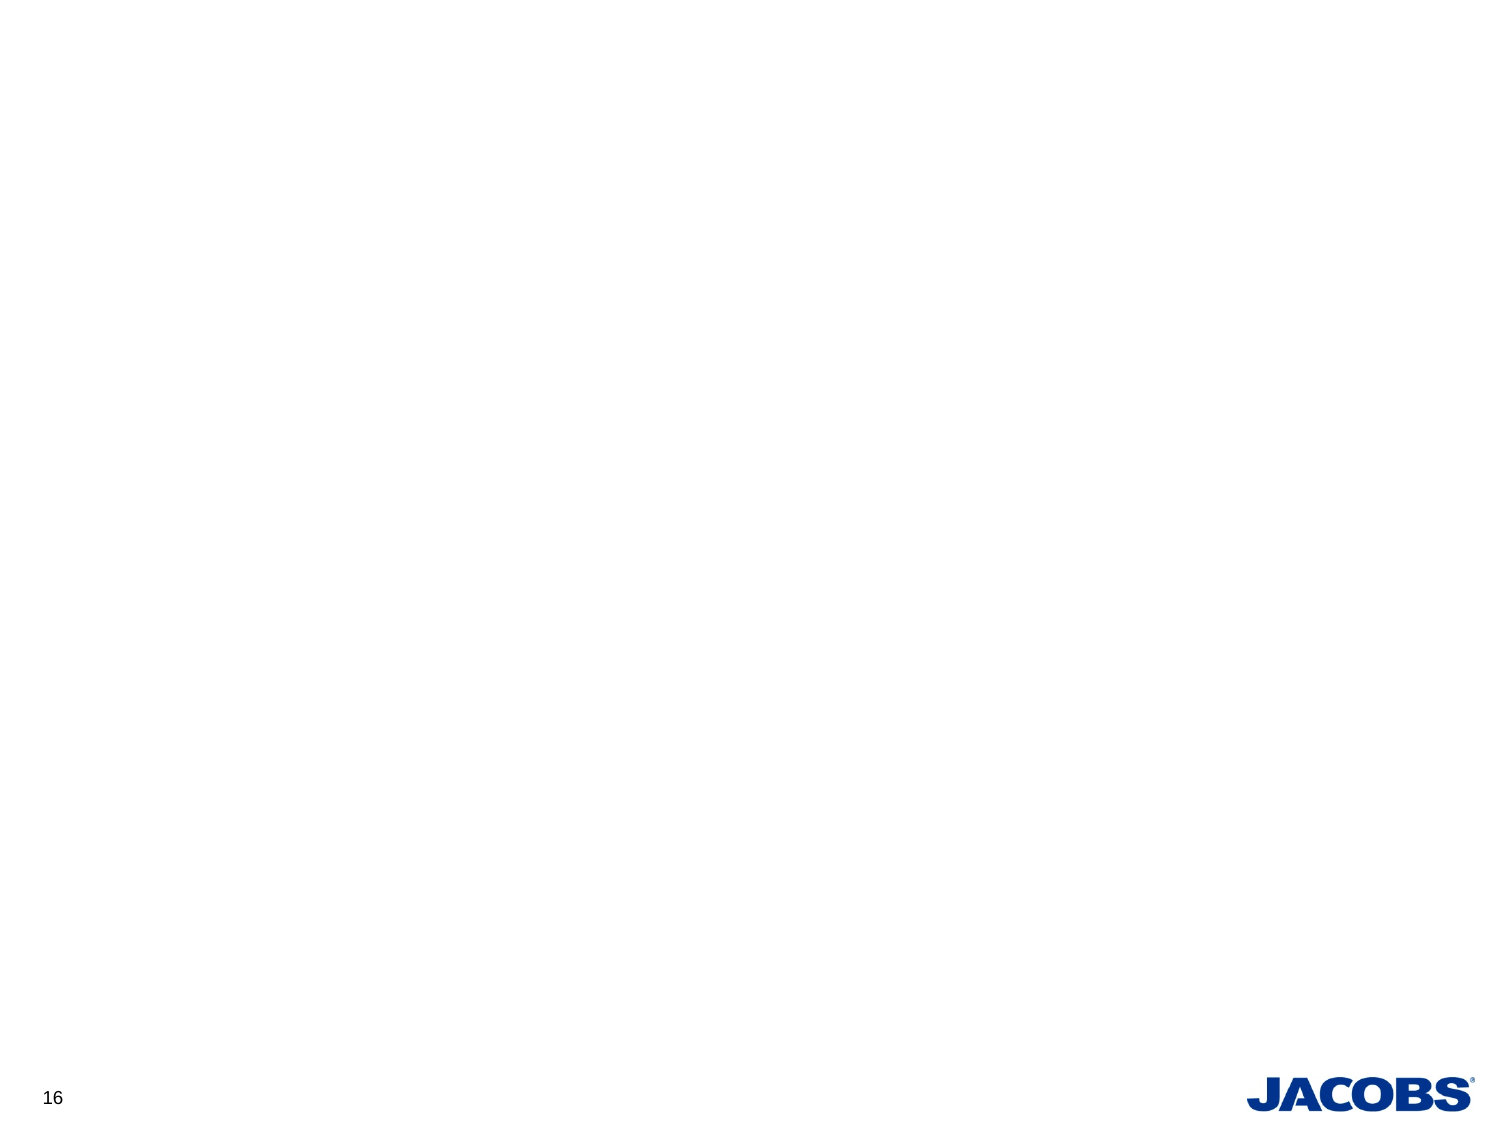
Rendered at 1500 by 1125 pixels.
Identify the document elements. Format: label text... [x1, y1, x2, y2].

footer 16 [42, 1079, 1231, 1110]
picture [1247, 1076, 1475, 1112]
